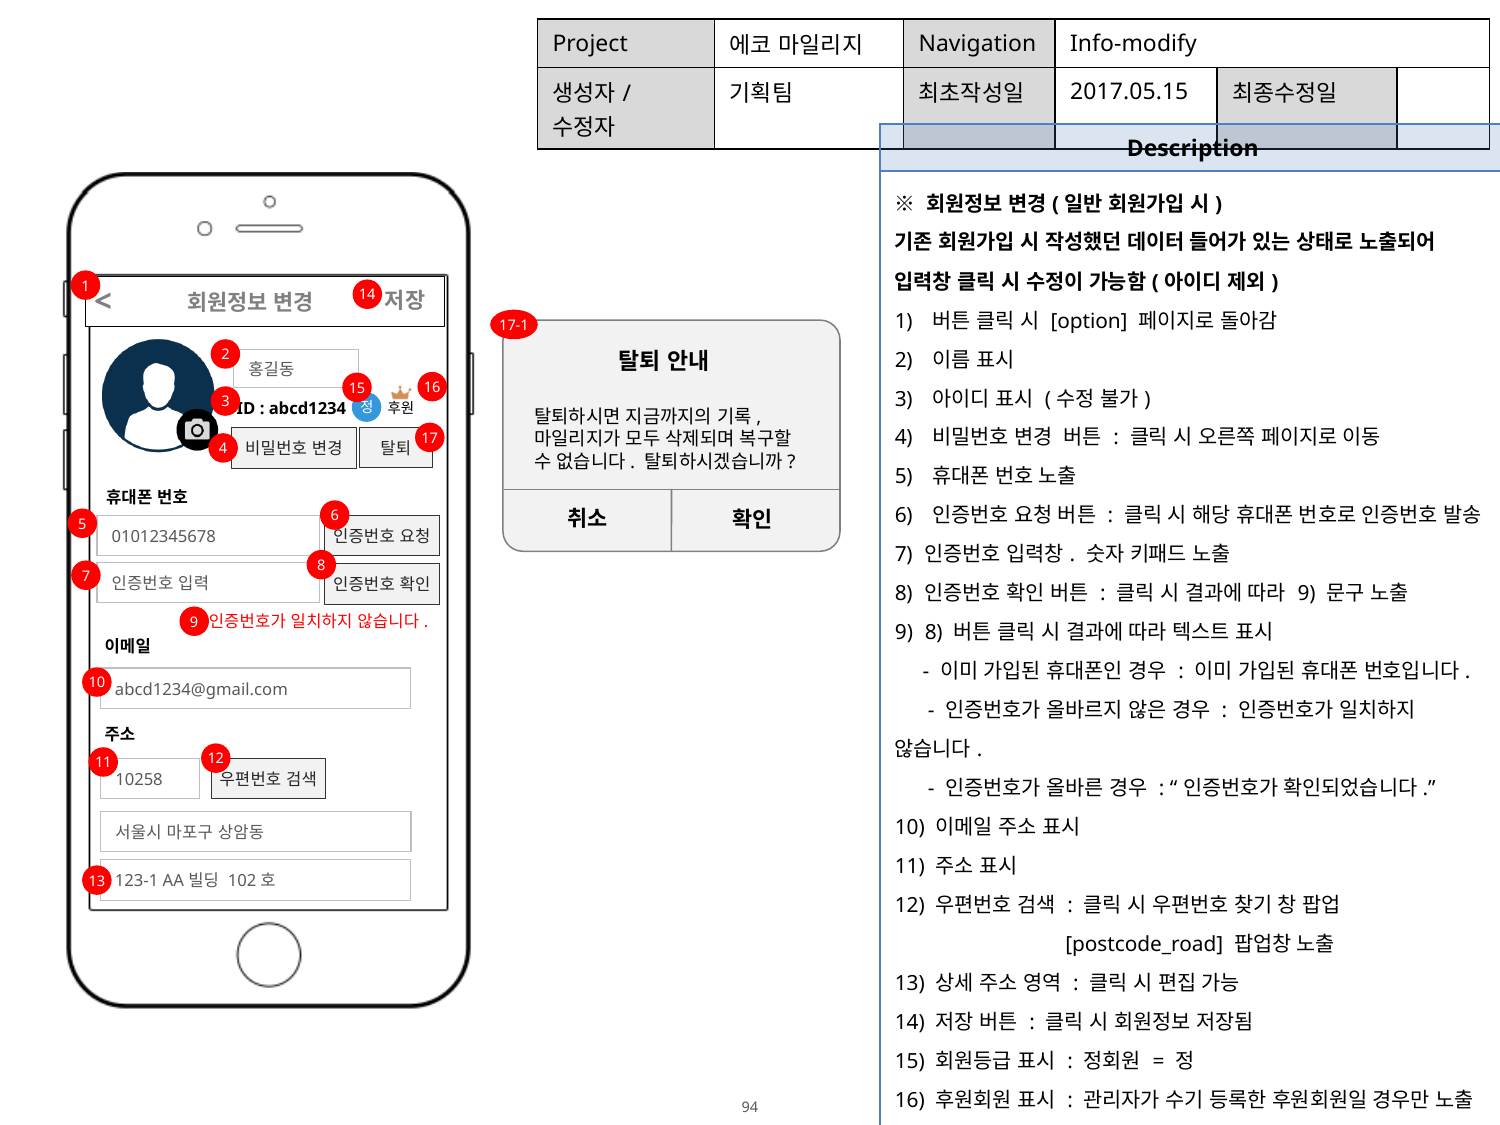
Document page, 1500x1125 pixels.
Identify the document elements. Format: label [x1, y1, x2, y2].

text_box [207, 337, 457, 470]
text_box [65, 479, 445, 664]
text_box [488, 131, 879, 1096]
table_header [715, 20, 903, 67]
table_header [1056, 20, 1489, 67]
text_box [80, 665, 413, 710]
table_cell [1218, 68, 1396, 123]
picture [41, 172, 488, 1012]
text_box [68, 268, 455, 328]
table_header [538, 20, 714, 67]
text_box [99, 809, 413, 854]
table_cell [881, 172, 1500, 1125]
table_cell [1056, 68, 1216, 123]
text_box [86, 715, 368, 801]
table_header [904, 20, 1054, 67]
table_cell [904, 68, 1054, 123]
text_box [80, 858, 413, 902]
table_header [881, 125, 1500, 170]
table_cell [1398, 68, 1489, 123]
table_cell [715, 68, 903, 148]
table_cell [538, 68, 714, 148]
